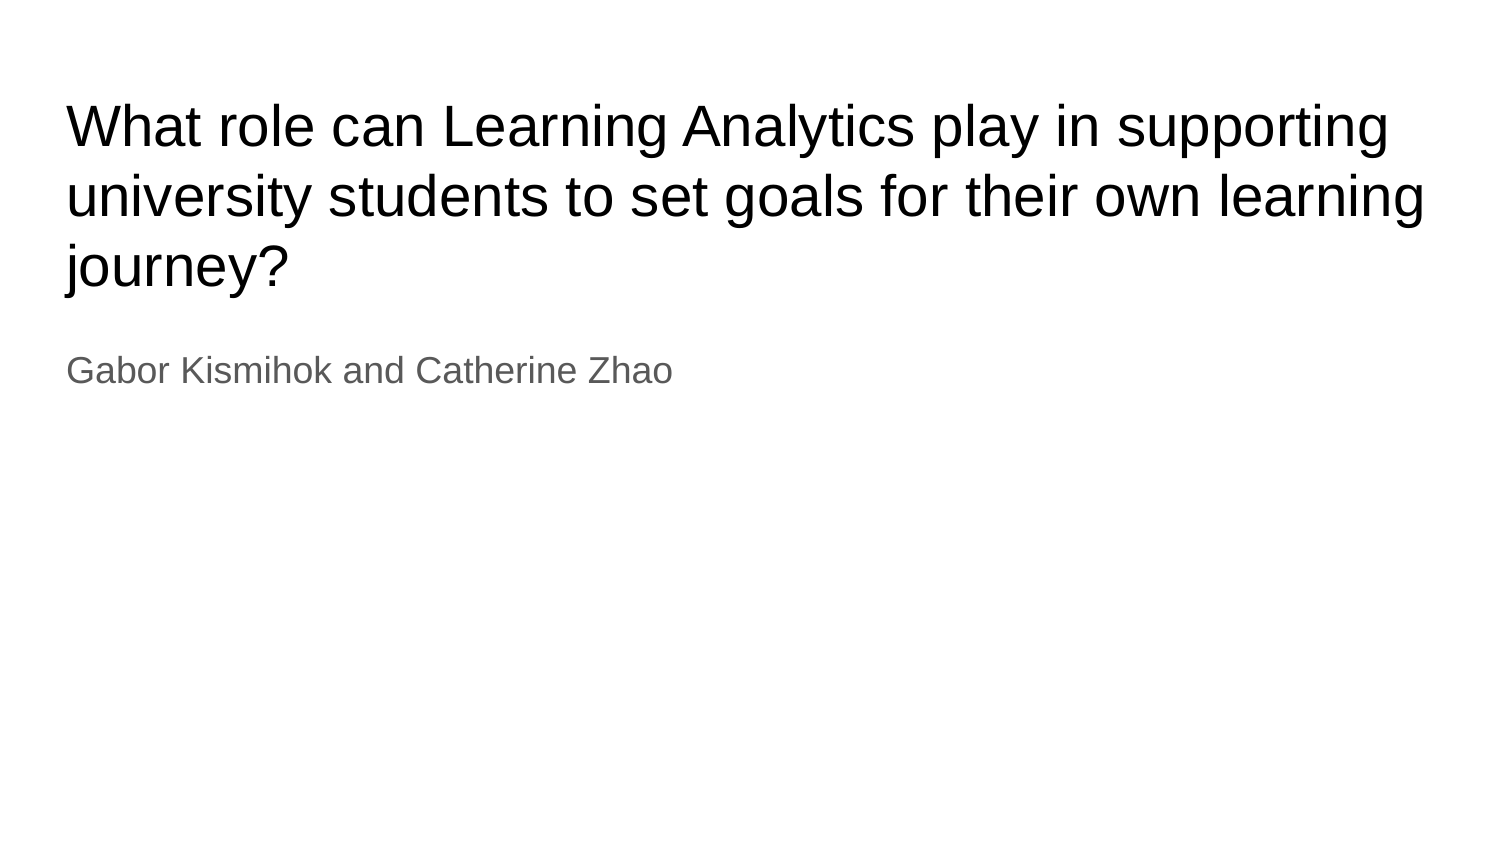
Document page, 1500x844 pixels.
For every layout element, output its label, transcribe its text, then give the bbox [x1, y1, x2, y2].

list Gabor Kismihok and Catherine Zhao [51, 323, 1449, 750]
title What role can Learning Analytics play in supporting university students to set goals for their own learning journey? [51, 72, 1449, 167]
